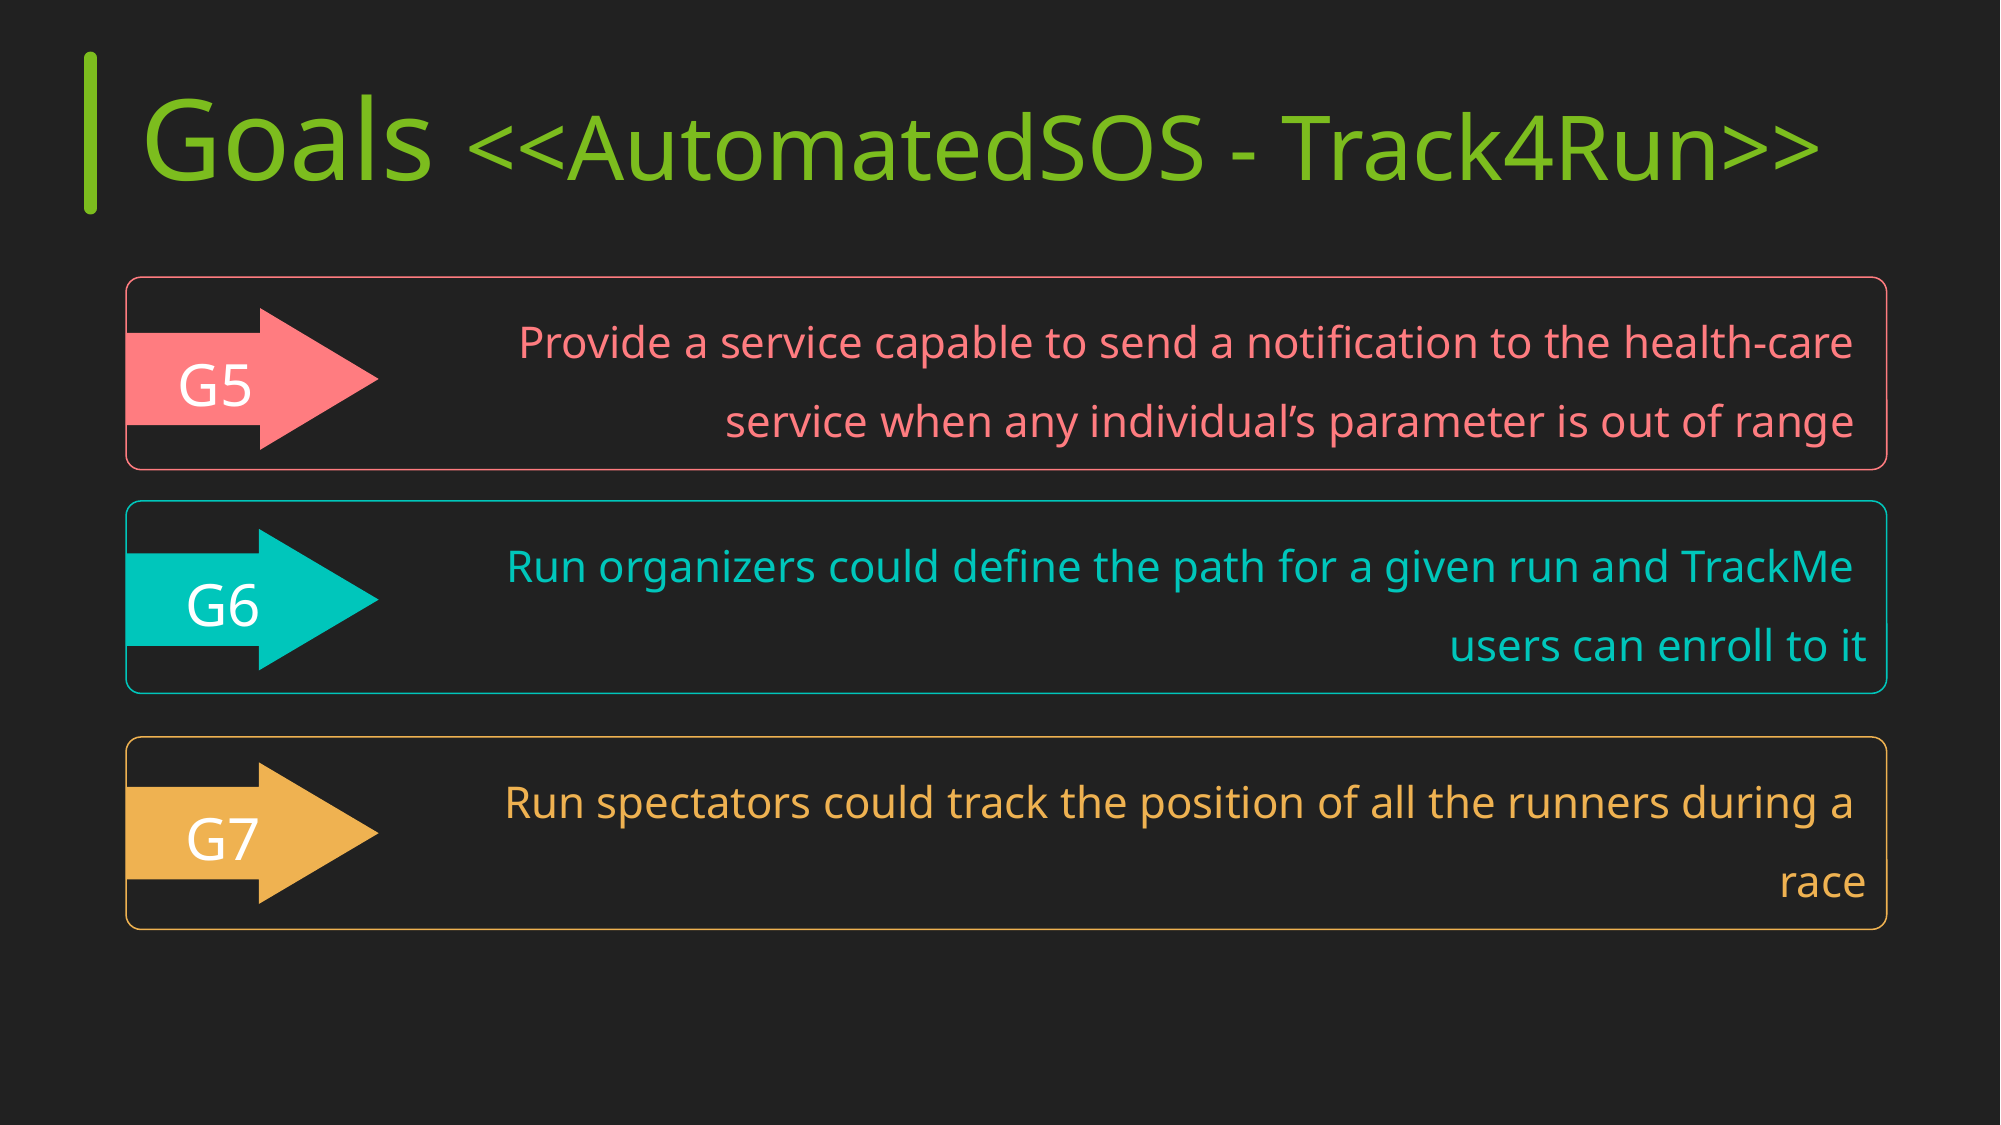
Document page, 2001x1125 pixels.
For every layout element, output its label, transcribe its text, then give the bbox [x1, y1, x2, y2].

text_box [125, 500, 1887, 694]
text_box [125, 276, 1887, 470]
text_box Goals <<AutomatedSOS - Track4Run>> [125, 57, 1886, 213]
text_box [125, 736, 1887, 930]
